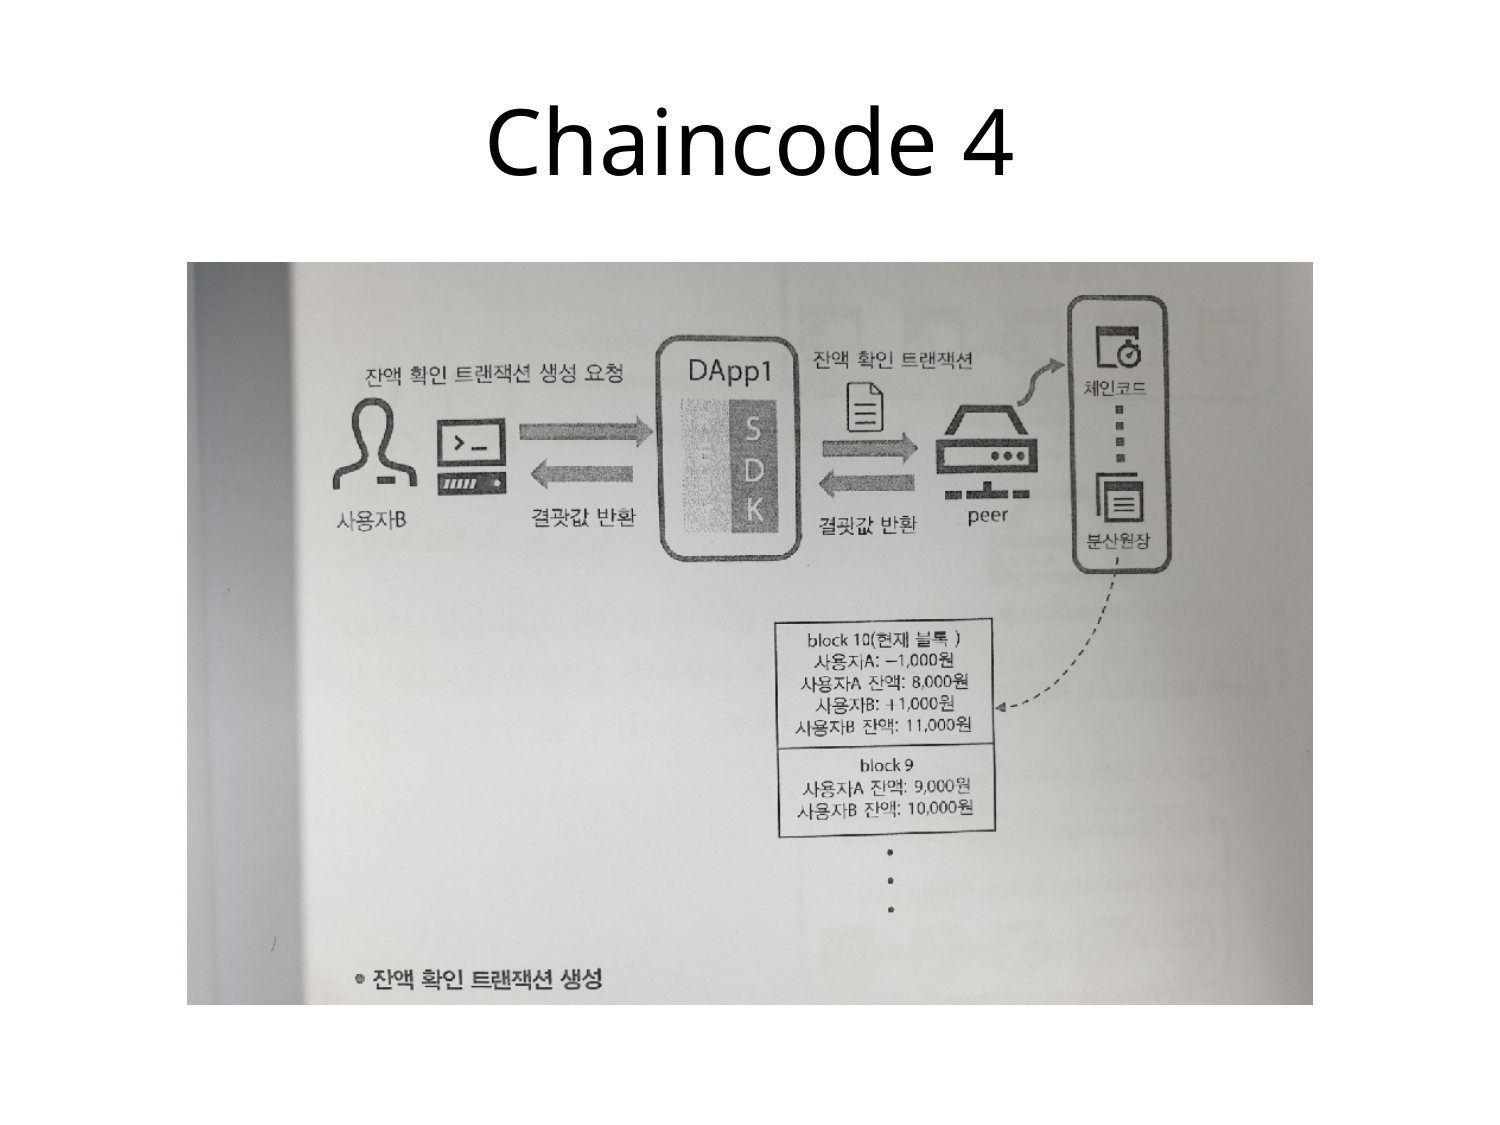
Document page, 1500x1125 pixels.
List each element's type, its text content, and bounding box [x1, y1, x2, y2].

title Chaincode 4 [75, 45, 1425, 233]
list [186, 262, 1313, 1006]
